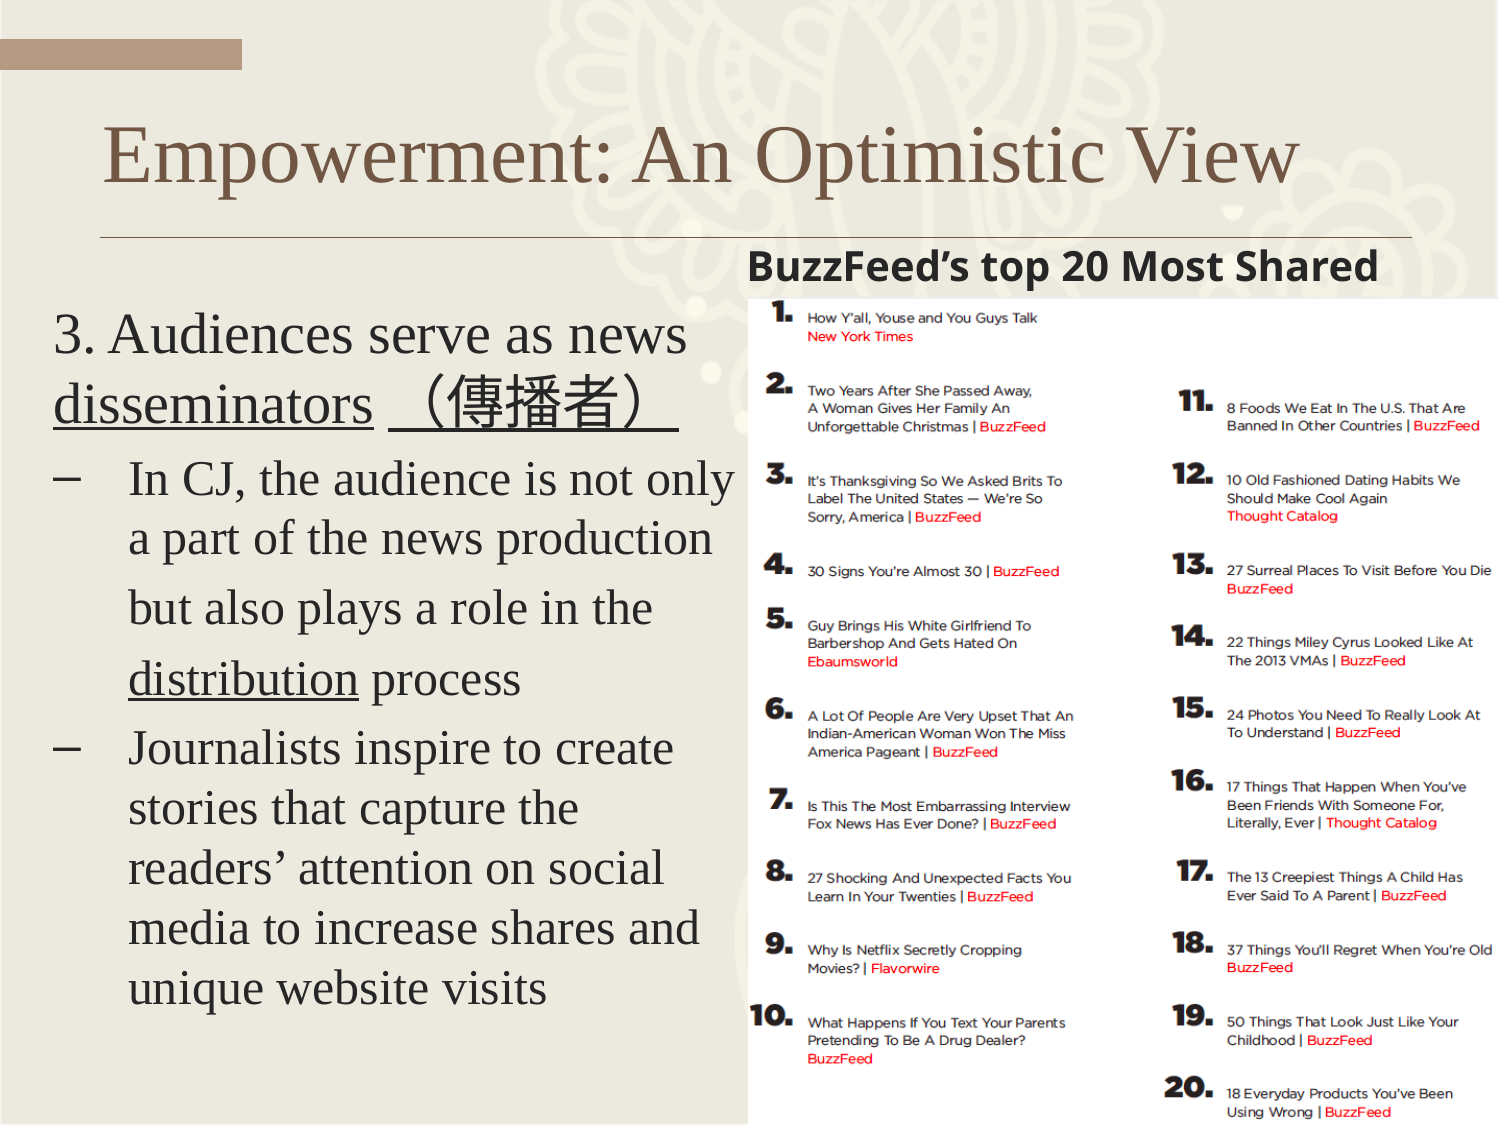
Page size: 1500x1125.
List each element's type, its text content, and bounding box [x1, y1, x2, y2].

text_box BuzzFeed’s top 20 Most Shared Stories [731, 232, 1500, 348]
picture [0, 0, 1498, 232]
picture [0, 70, 1499, 1125]
list 3. Audiences serve as news disseminators（傳播者） In CJ, the audience is not only a part of the news production but also plays a role in the distribution process Journalists inspire to create stories that capture the readers’ attention on social media to increase shares and unique website visits [24, 287, 743, 1030]
text_box Empowerment: An Optimistic View [87, 62, 1410, 236]
